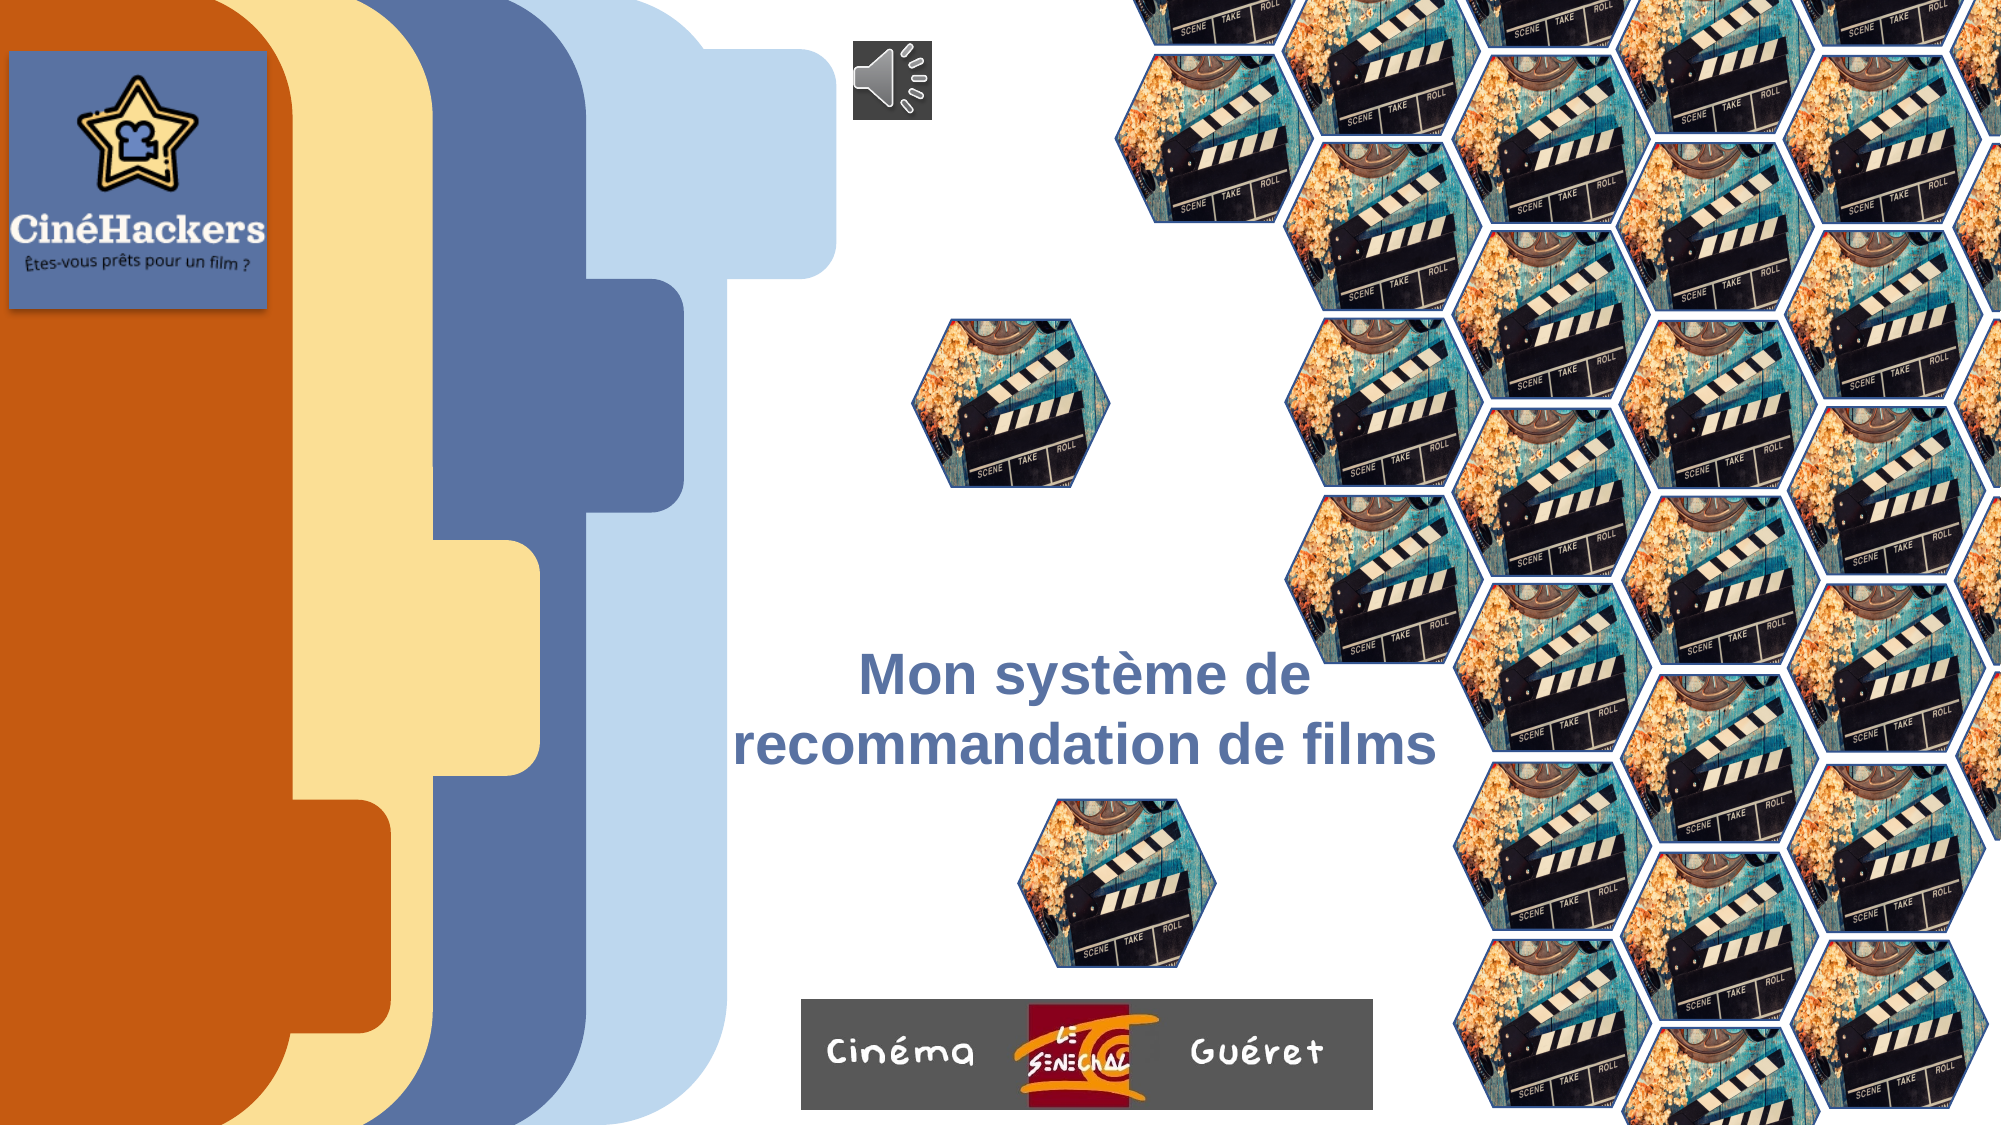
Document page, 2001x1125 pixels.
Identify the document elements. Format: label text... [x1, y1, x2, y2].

picture [9, 51, 267, 309]
text_box Mon système de recommandation de films [837, 628, 912, 784]
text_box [539, 0, 684, 1125]
picture [852, 40, 933, 121]
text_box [912, 0, 2000, 1125]
picture [801, 999, 1373, 1110]
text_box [0, 0, 391, 1125]
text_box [391, 0, 539, 1125]
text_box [684, 0, 837, 1125]
